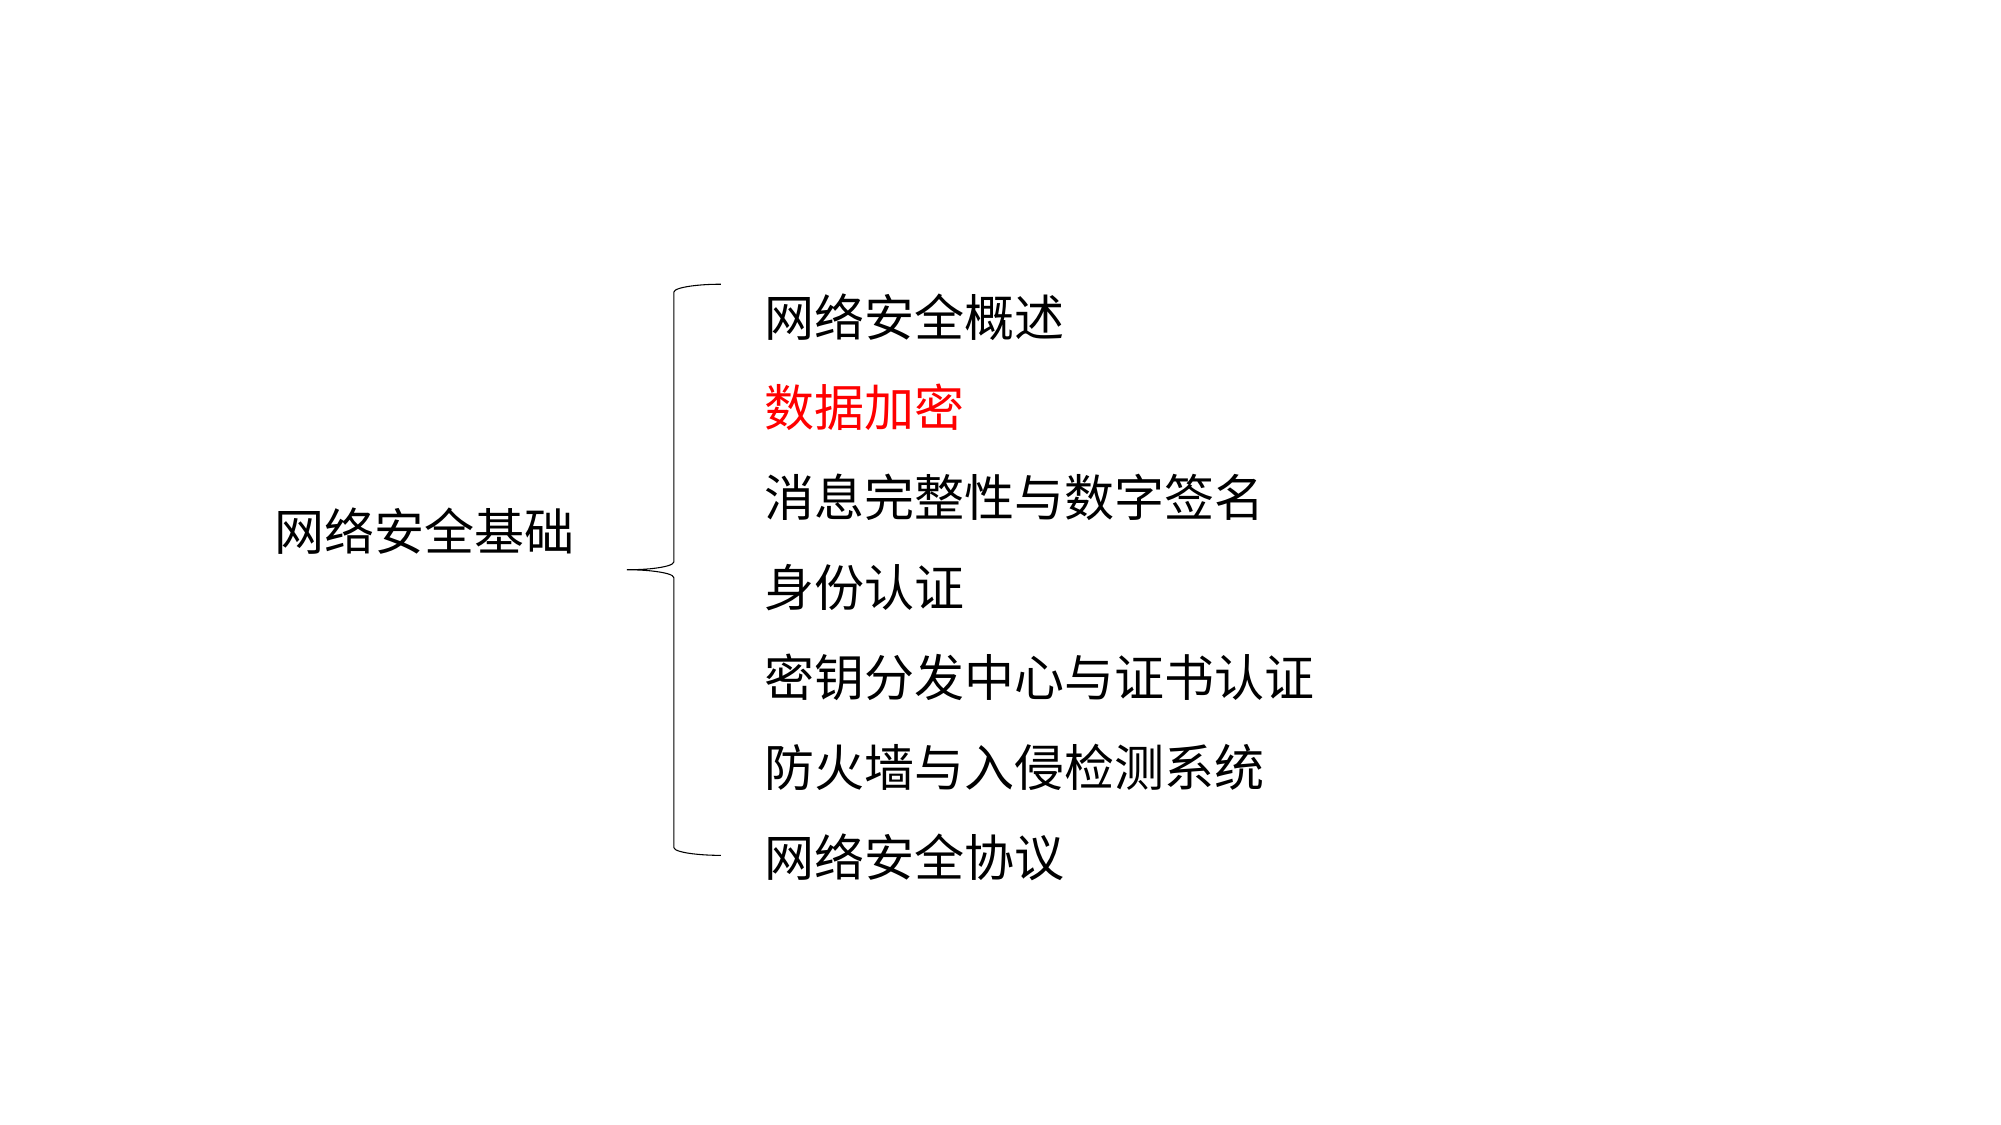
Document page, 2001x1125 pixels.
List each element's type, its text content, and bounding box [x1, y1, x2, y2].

text_box 网络安全概述 数据加密 消息完整性与数字签名 身份认证 密钥分发中心与证书认证 防火墙与入侵检测系统 网络安全协议 [749, 249, 1494, 895]
text_box [626, 283, 721, 856]
text_box 网络安全基础 [259, 493, 650, 568]
